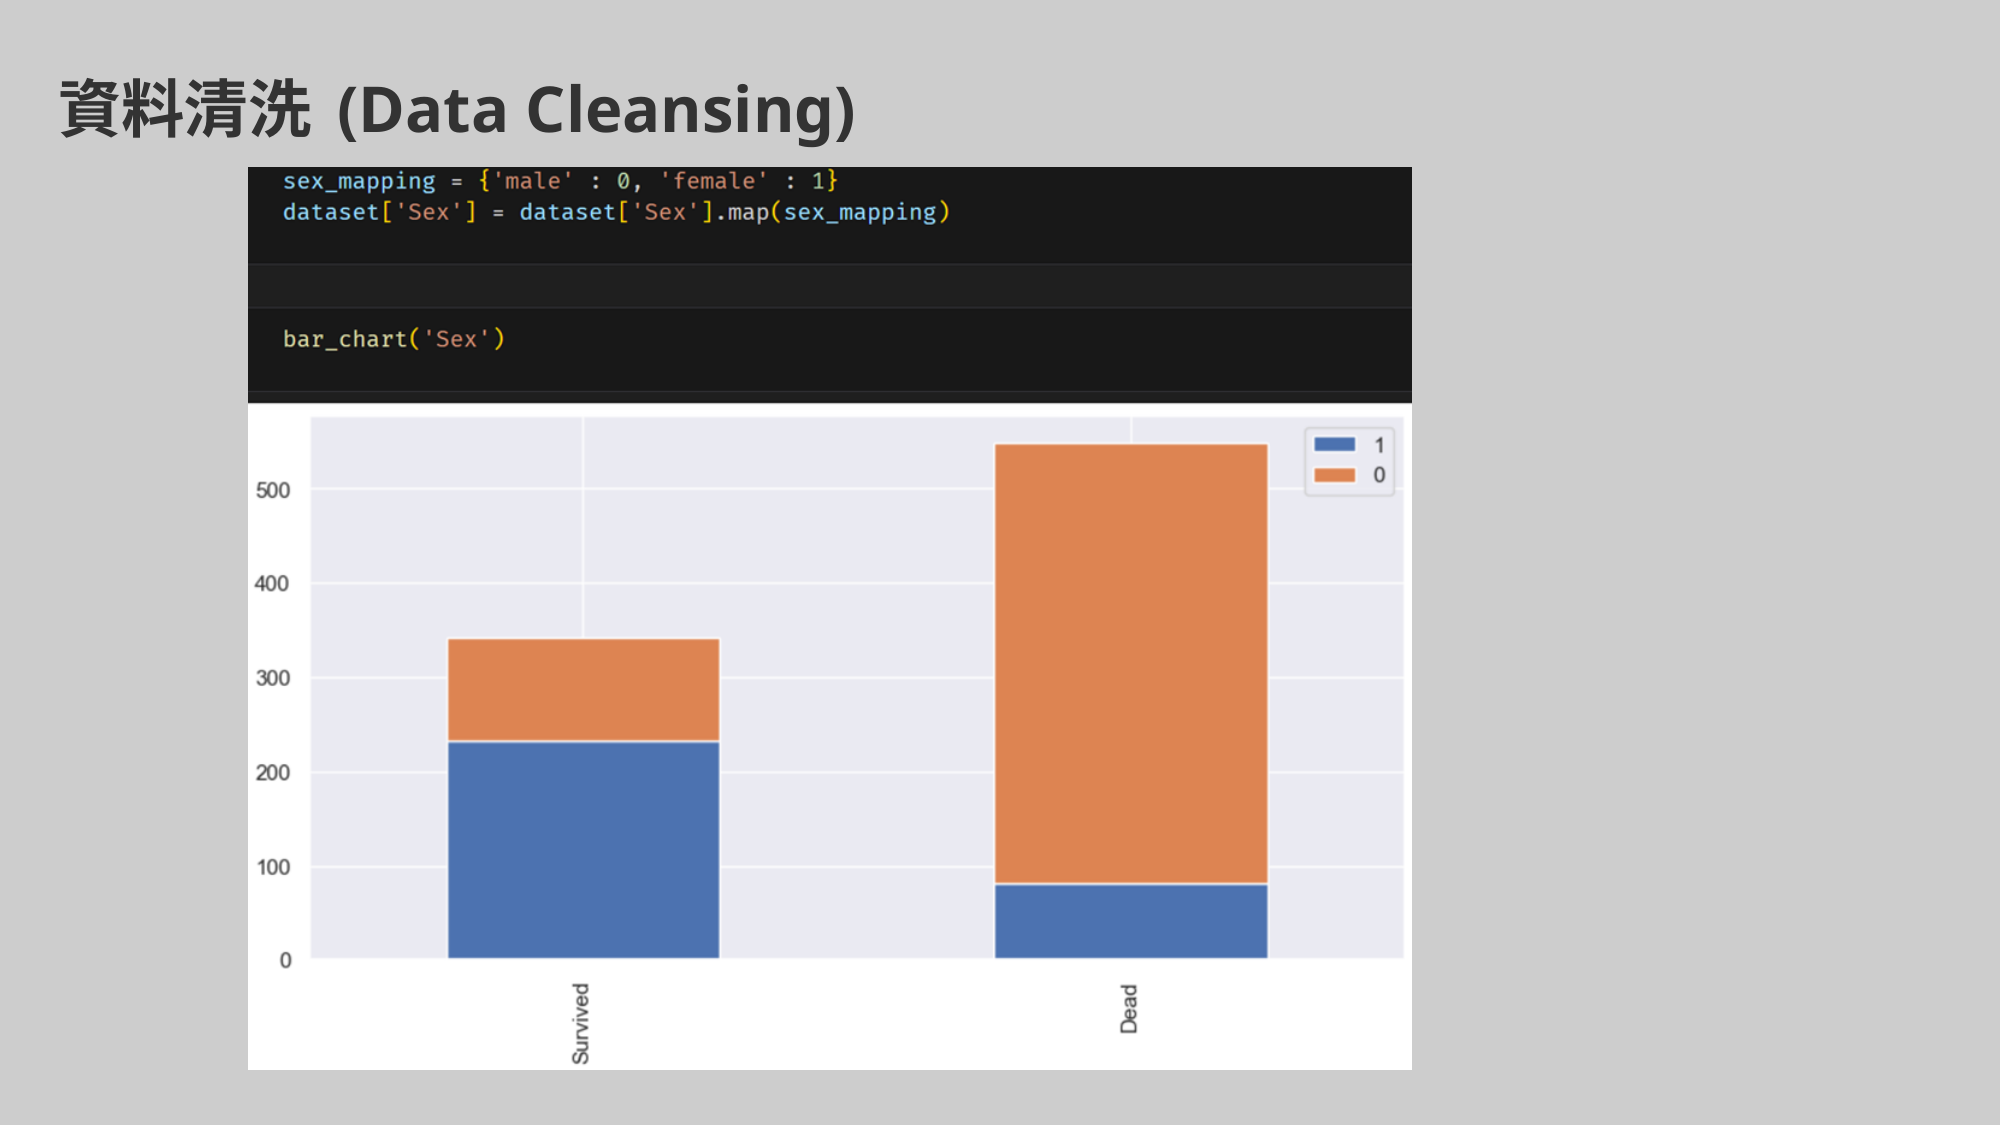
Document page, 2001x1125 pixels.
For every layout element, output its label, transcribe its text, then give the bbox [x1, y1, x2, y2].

title 資料清洗 (Data Cleansing) [43, 32, 1000, 154]
picture [248, 167, 1412, 1070]
